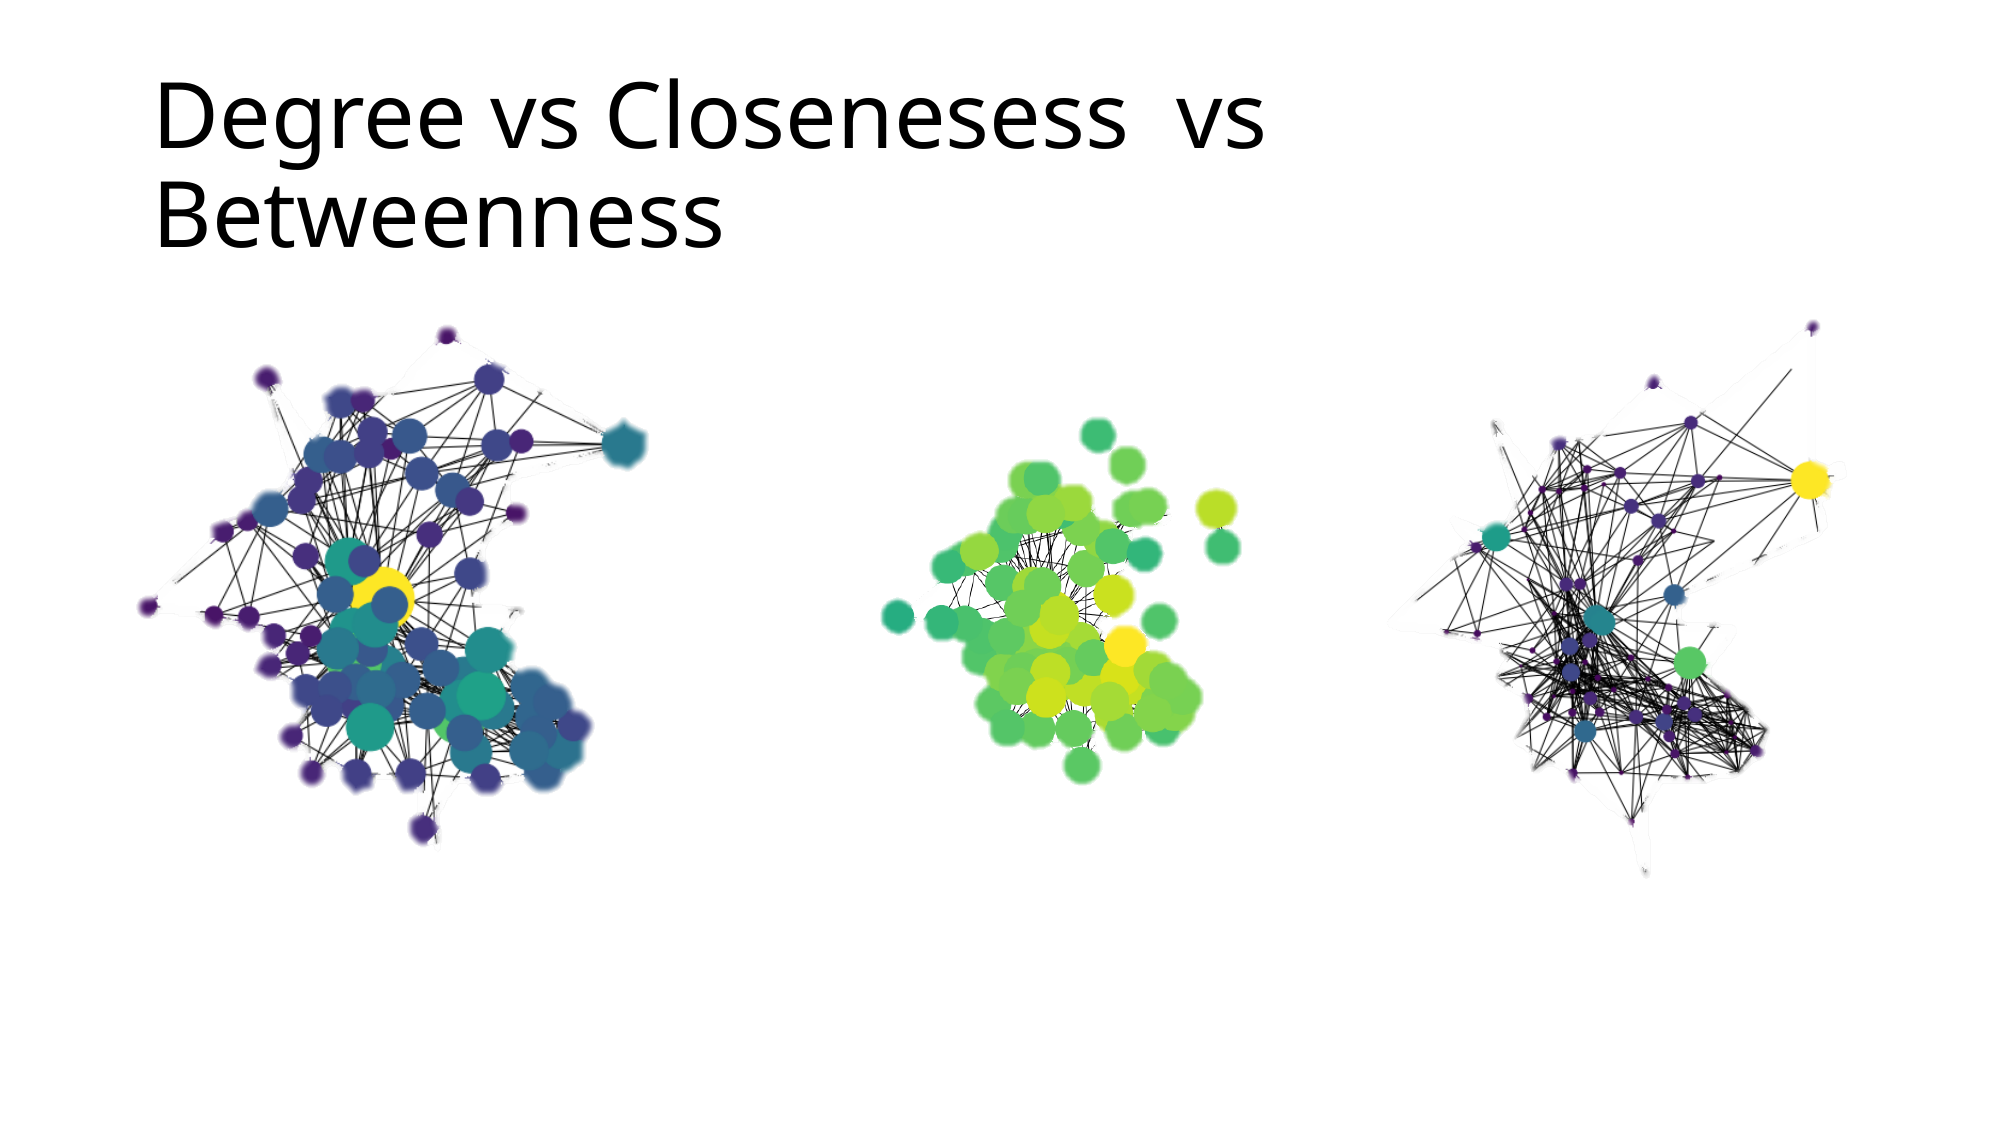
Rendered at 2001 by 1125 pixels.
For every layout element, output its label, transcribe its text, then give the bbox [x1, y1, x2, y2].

title Degree vs Closenesess vs Betweenness [137, 59, 1863, 278]
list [57, 193, 784, 1125]
picture [746, 261, 2001, 1125]
